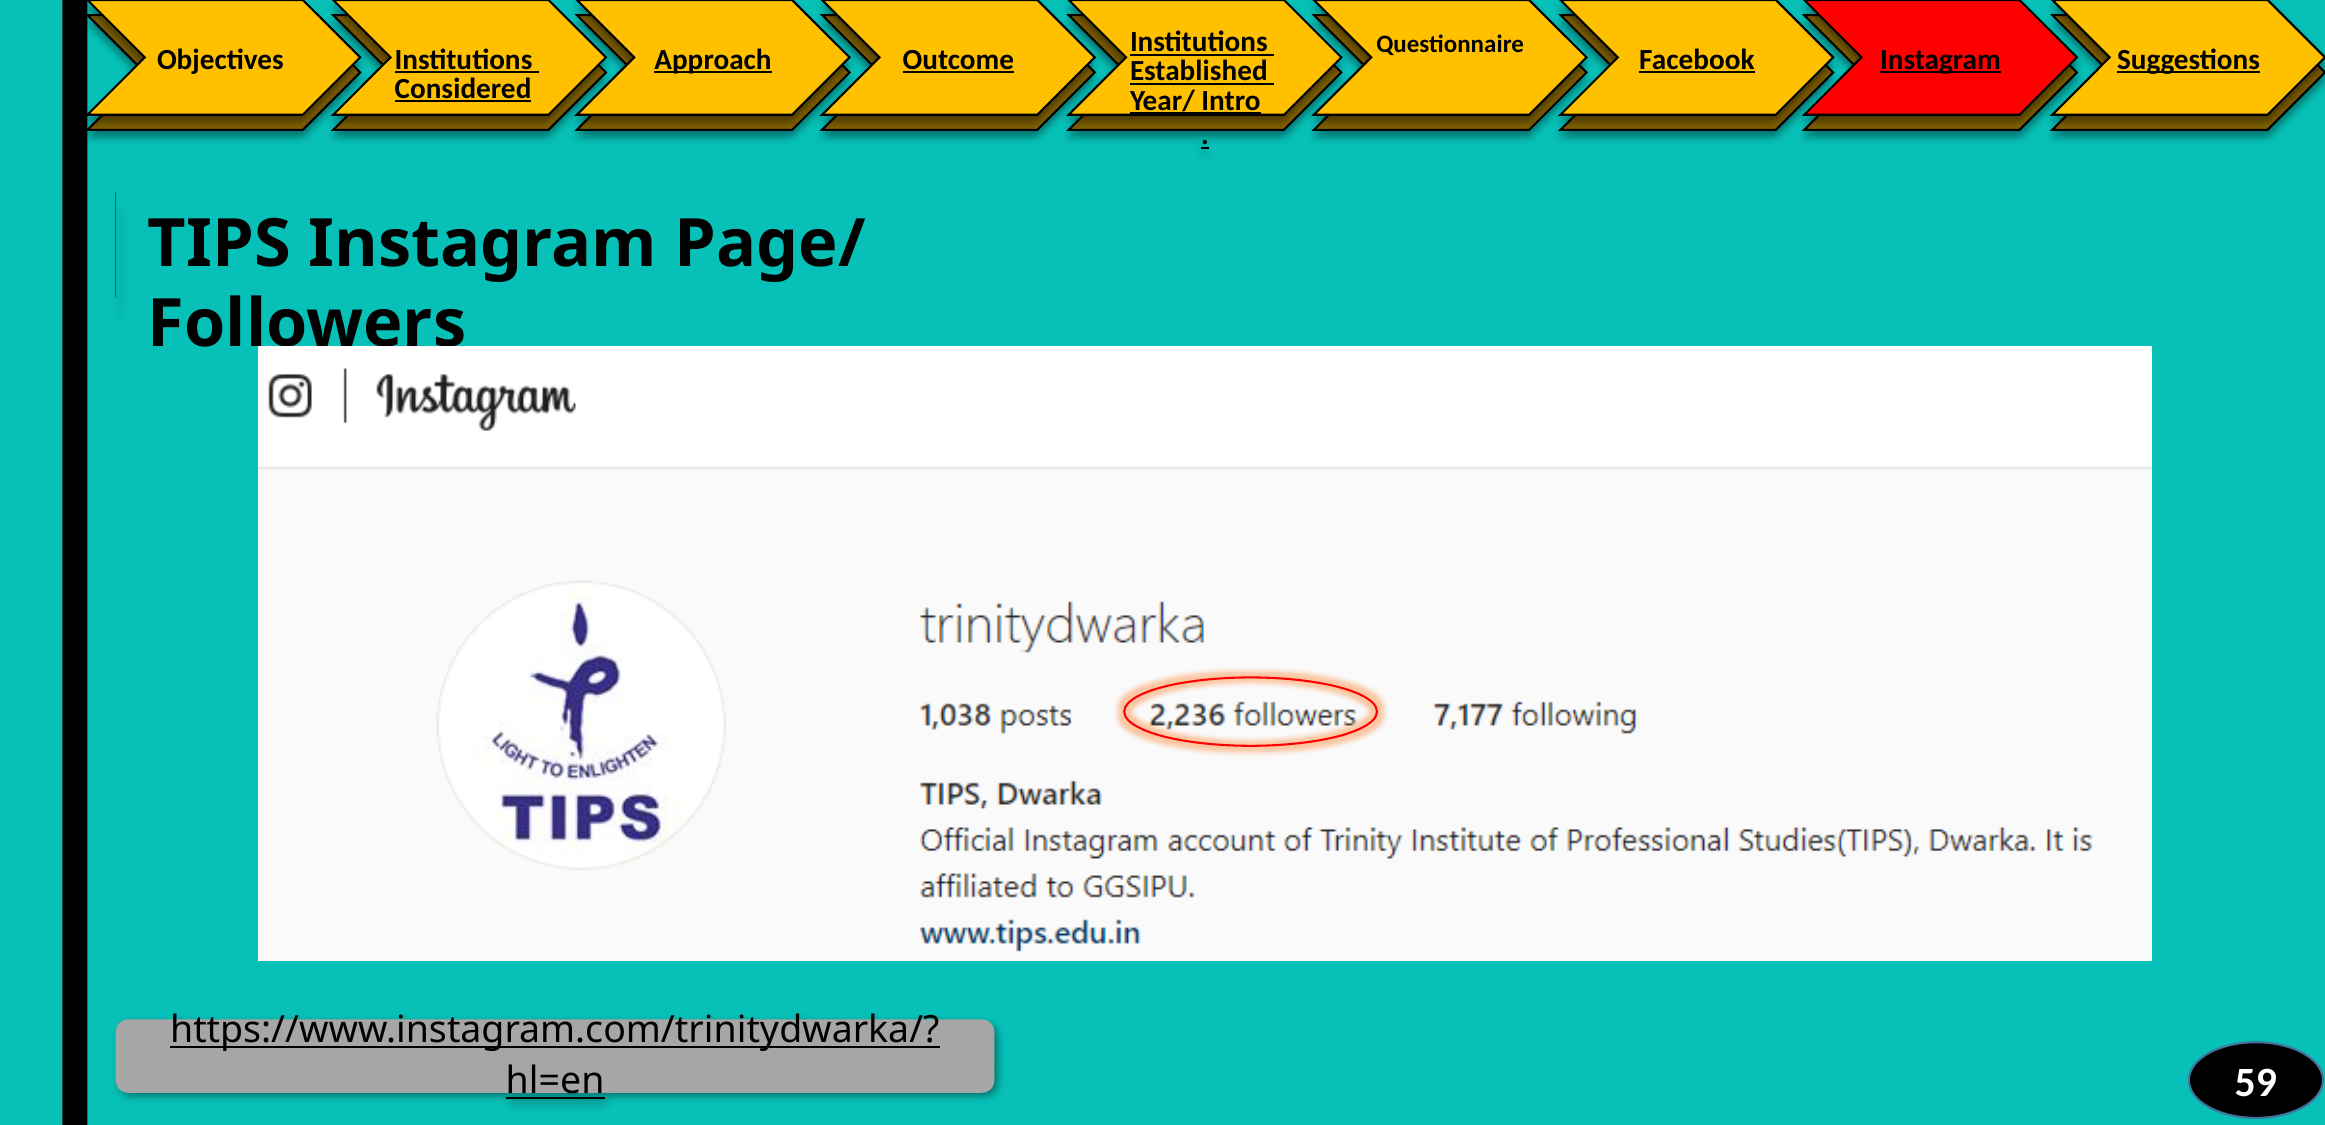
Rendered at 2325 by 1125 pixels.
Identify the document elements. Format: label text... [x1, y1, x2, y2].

text_box https://www.instagram.com/trinitydwarka/?hl=en [114, 1018, 996, 1094]
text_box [1560, 0, 1804, 130]
text_box TIPS Instagram Page/ Followers [133, 192, 1192, 367]
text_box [333, 0, 606, 130]
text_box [606, 0, 822, 130]
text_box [822, 0, 1095, 130]
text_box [2052, 0, 2325, 130]
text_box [1804, 0, 2052, 130]
text_box [61, 0, 88, 1125]
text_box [87, 0, 333, 130]
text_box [258, 346, 2152, 961]
text_box 59 [2187, 1041, 2325, 1119]
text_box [1095, 0, 1313, 130]
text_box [1313, 0, 1560, 130]
